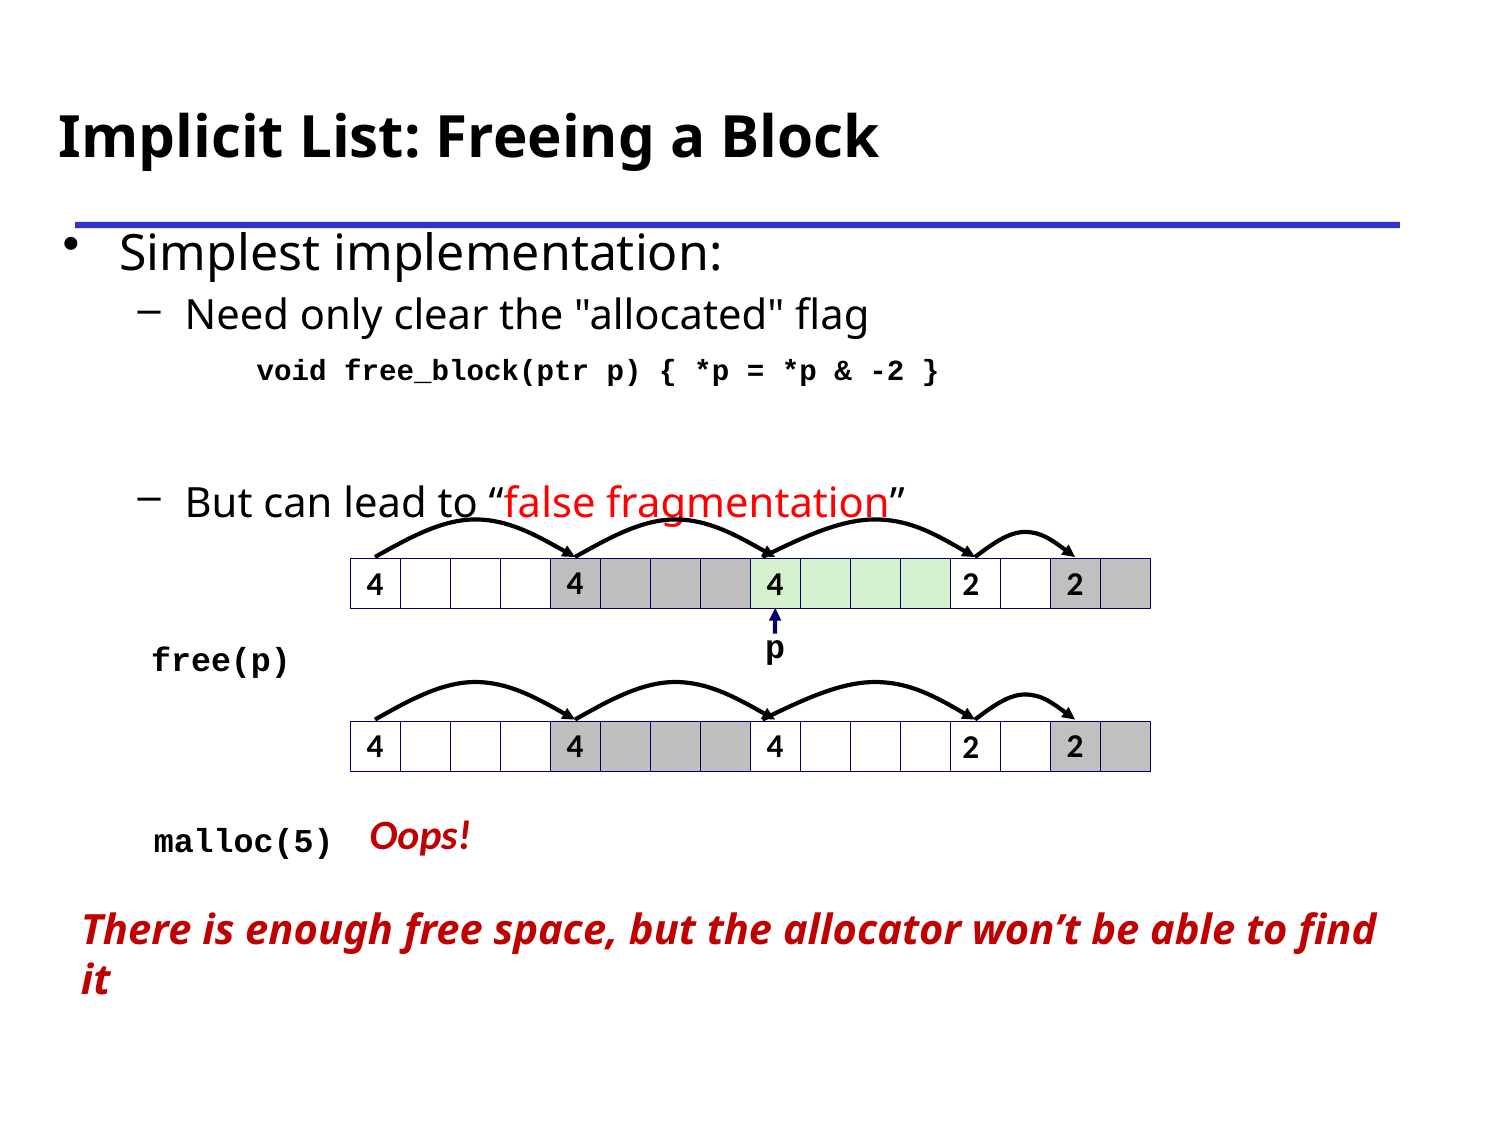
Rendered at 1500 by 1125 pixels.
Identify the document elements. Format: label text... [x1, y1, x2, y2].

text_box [135, 607, 1151, 776]
list Simplest implementation: Need only clear the "allocated" flag void free_block(ptr p) { *p = *p & -2 } But can lead to “false fragmentation” [47, 212, 1411, 925]
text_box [349, 519, 1151, 607]
title Implicit List: Freeing a Block [43, 87, 1225, 182]
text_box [137, 799, 499, 876]
text_box There is enough free space, but the allocator won’t be able to find it [66, 895, 1392, 1010]
